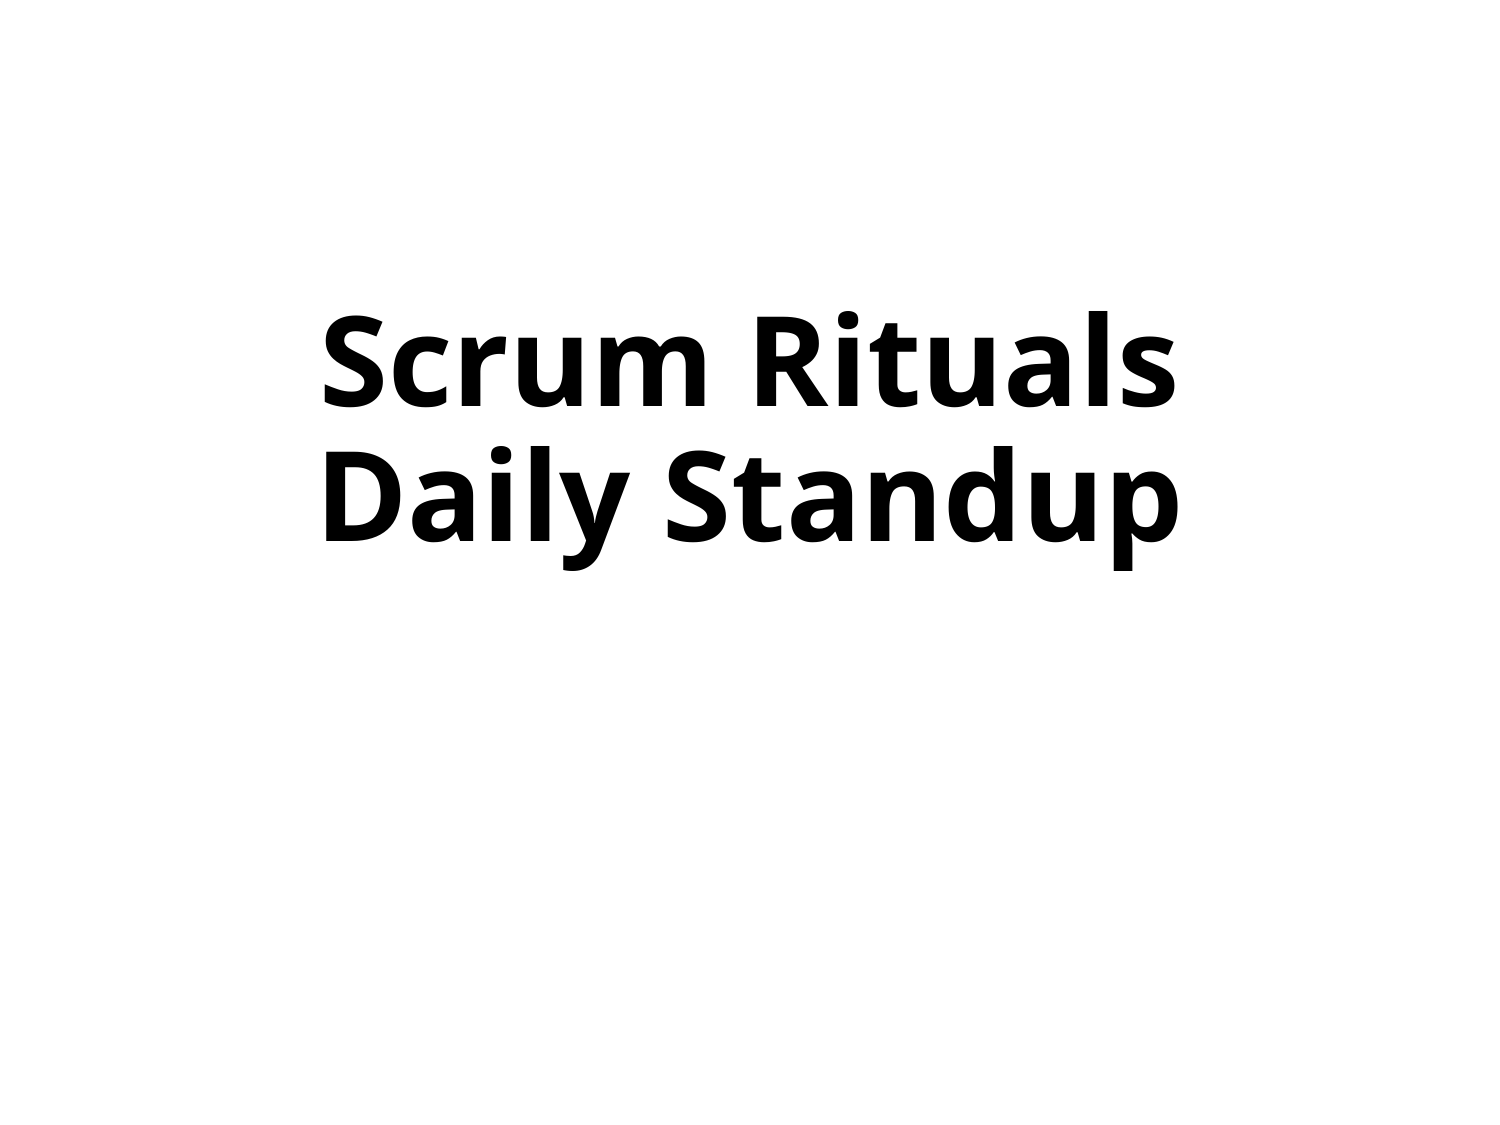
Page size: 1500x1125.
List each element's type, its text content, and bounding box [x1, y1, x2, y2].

title Scrum Rituals Daily Standup [112, 184, 1388, 576]
